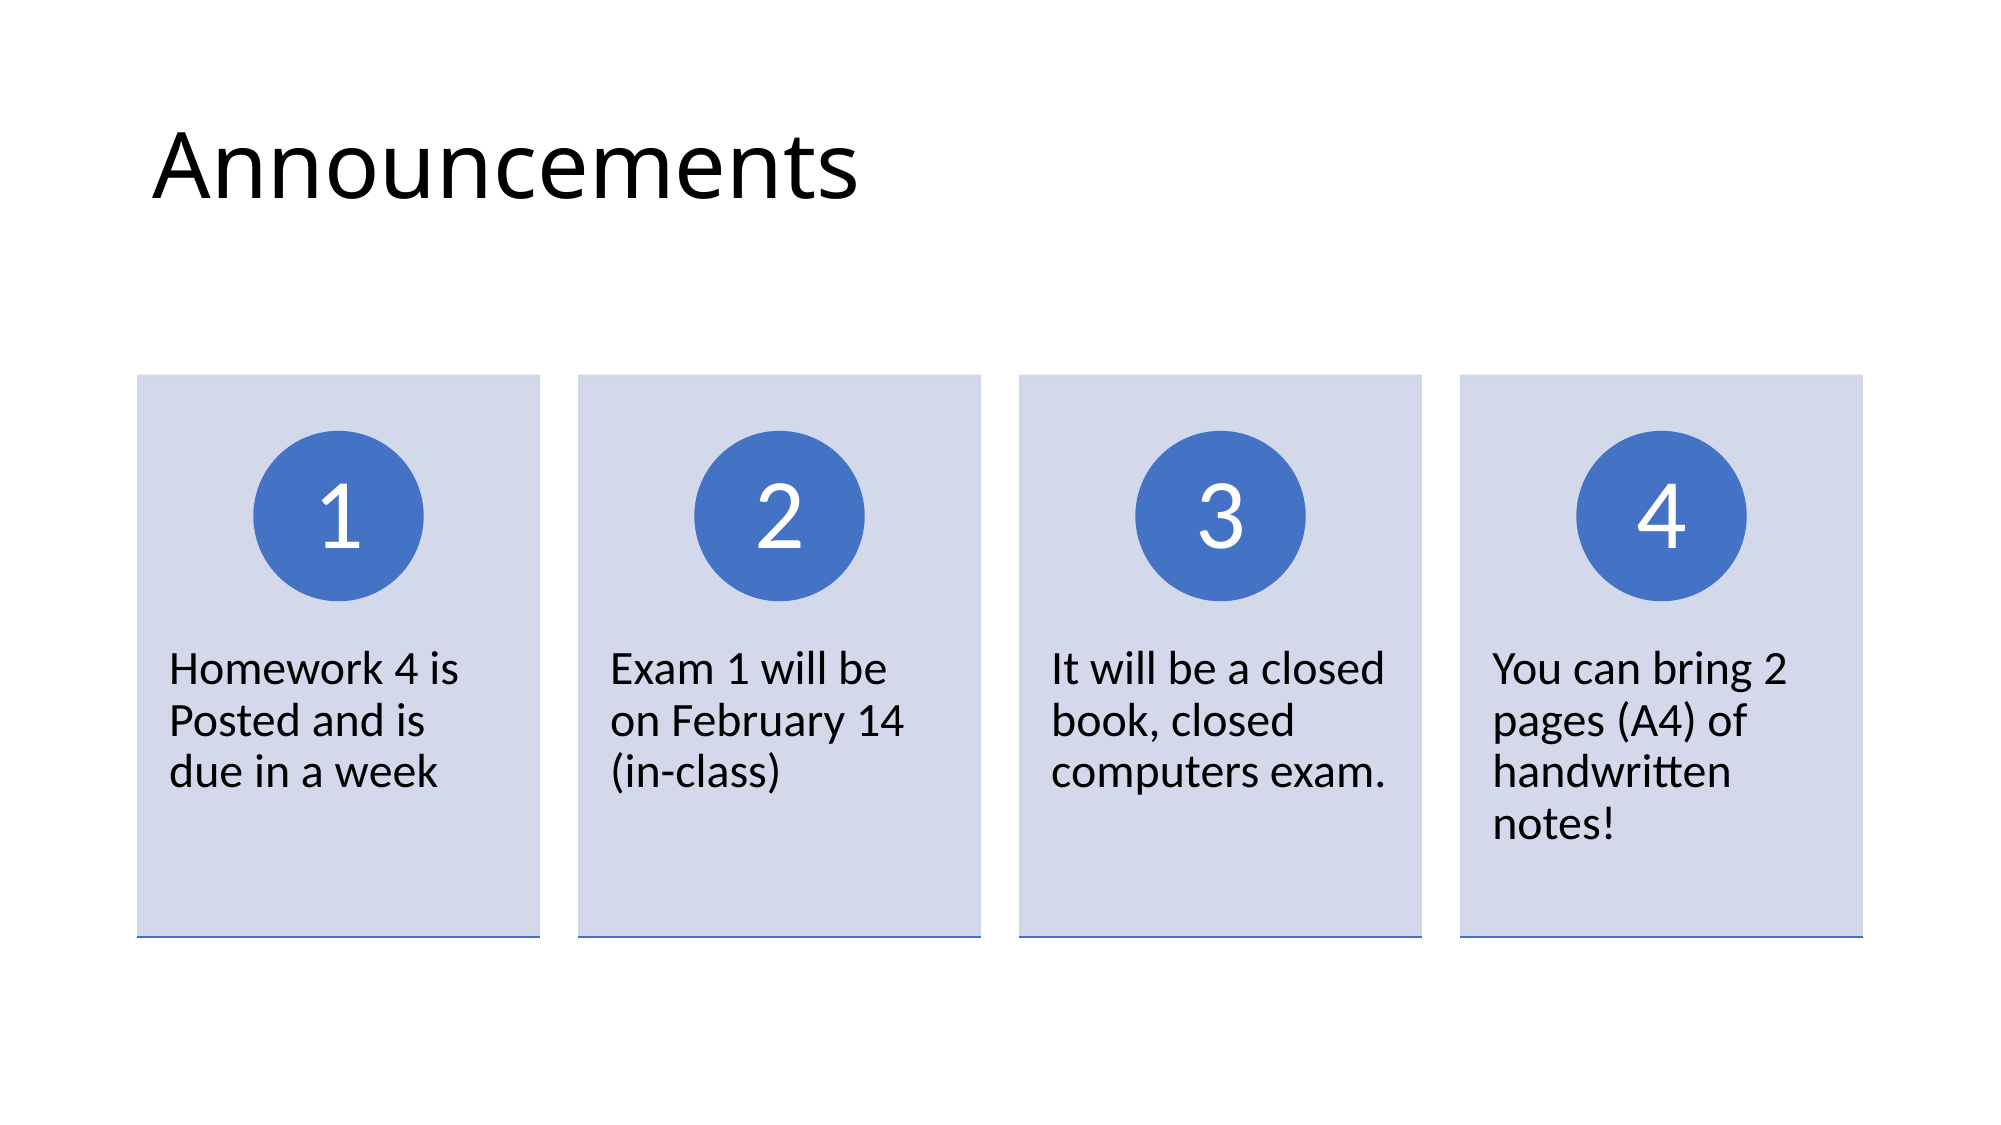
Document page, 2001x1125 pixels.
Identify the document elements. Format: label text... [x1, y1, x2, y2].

title Announcements [137, 59, 1863, 278]
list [137, 299, 1863, 1014]
